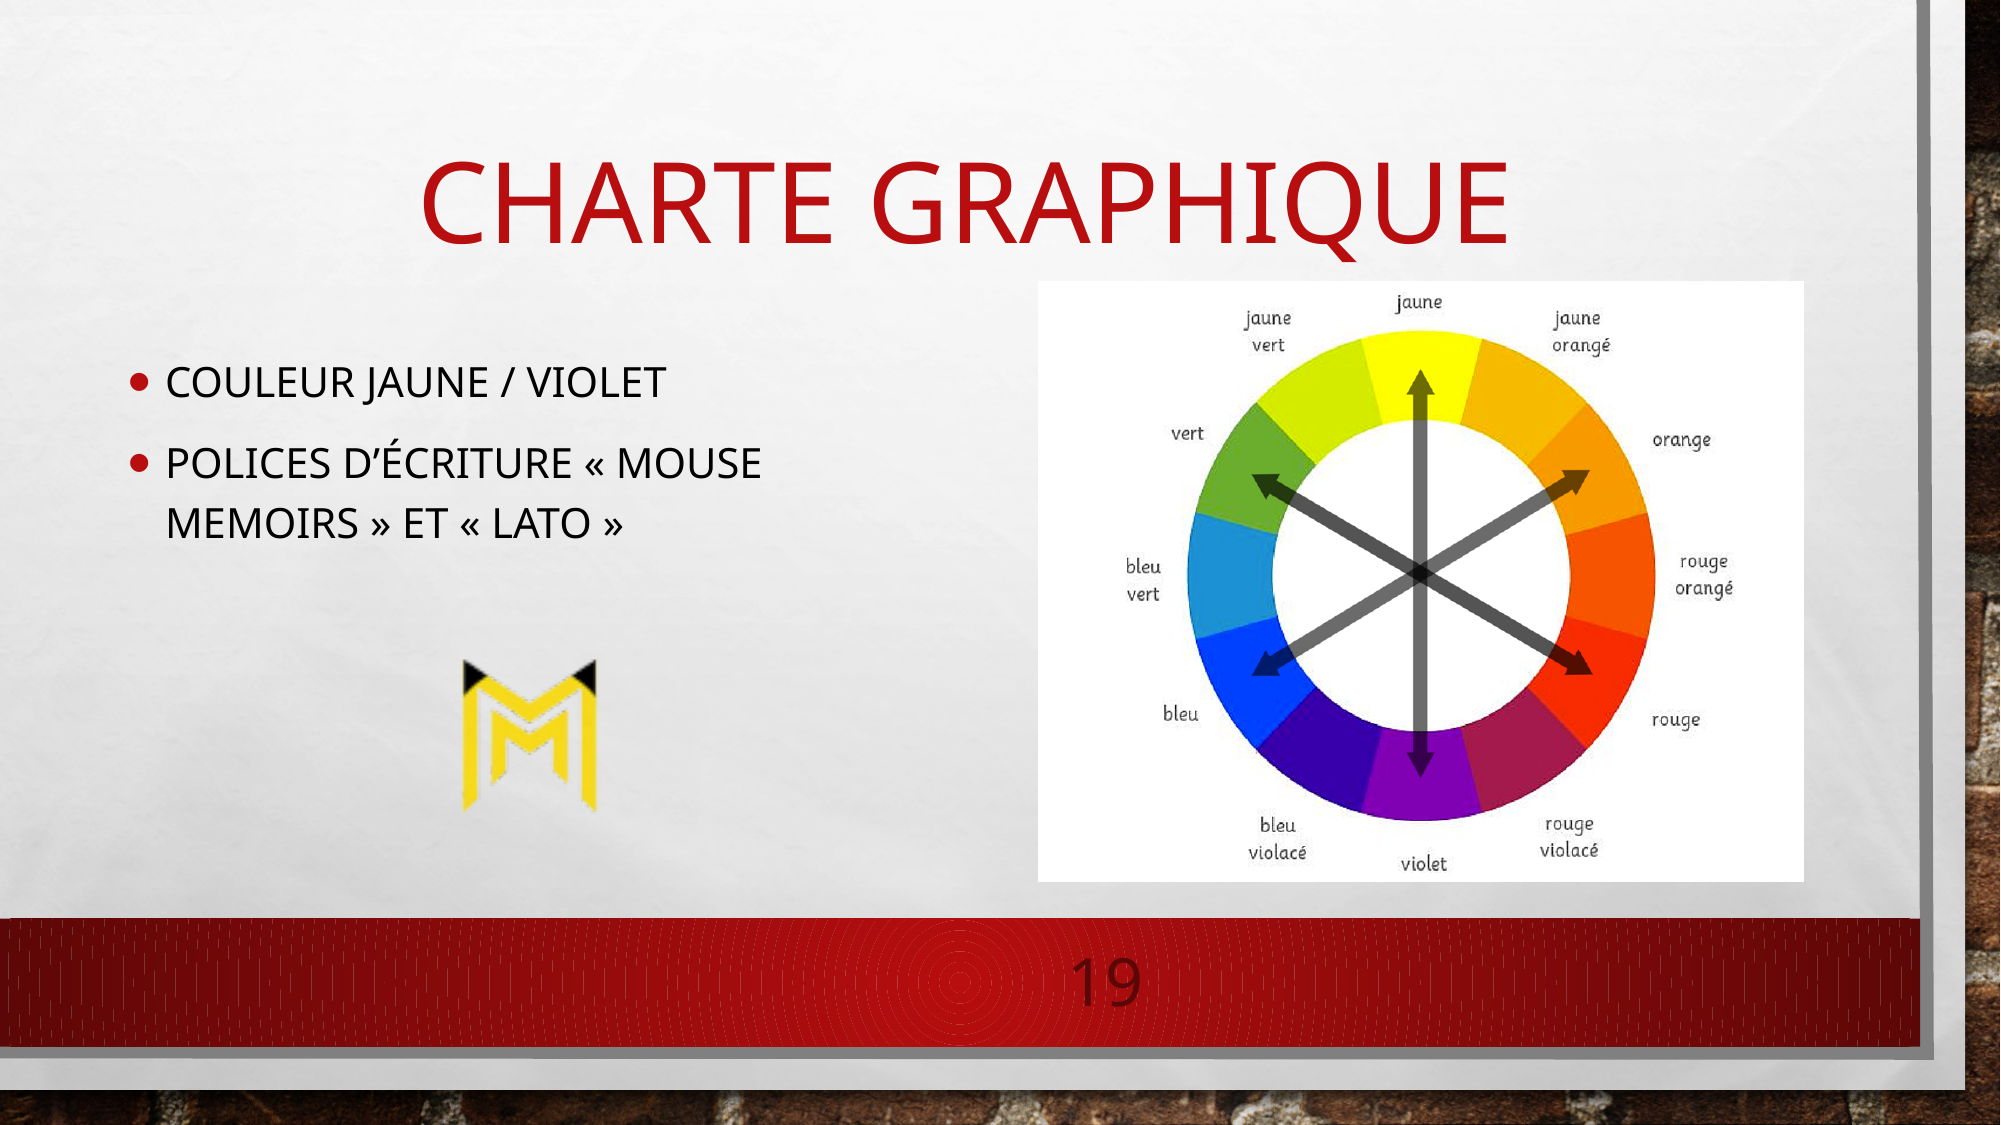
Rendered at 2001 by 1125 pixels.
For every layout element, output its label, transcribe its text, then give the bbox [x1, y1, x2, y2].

picture [0, 0, 2000, 1125]
slide_number 19 [1031, 944, 1181, 1027]
title Charte graphique [112, 112, 1818, 303]
list Couleur jaune / violet Polices d’écriture « mouse memoirs » et « Lato » [112, 338, 948, 882]
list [1038, 281, 1805, 883]
picture [457, 658, 601, 818]
